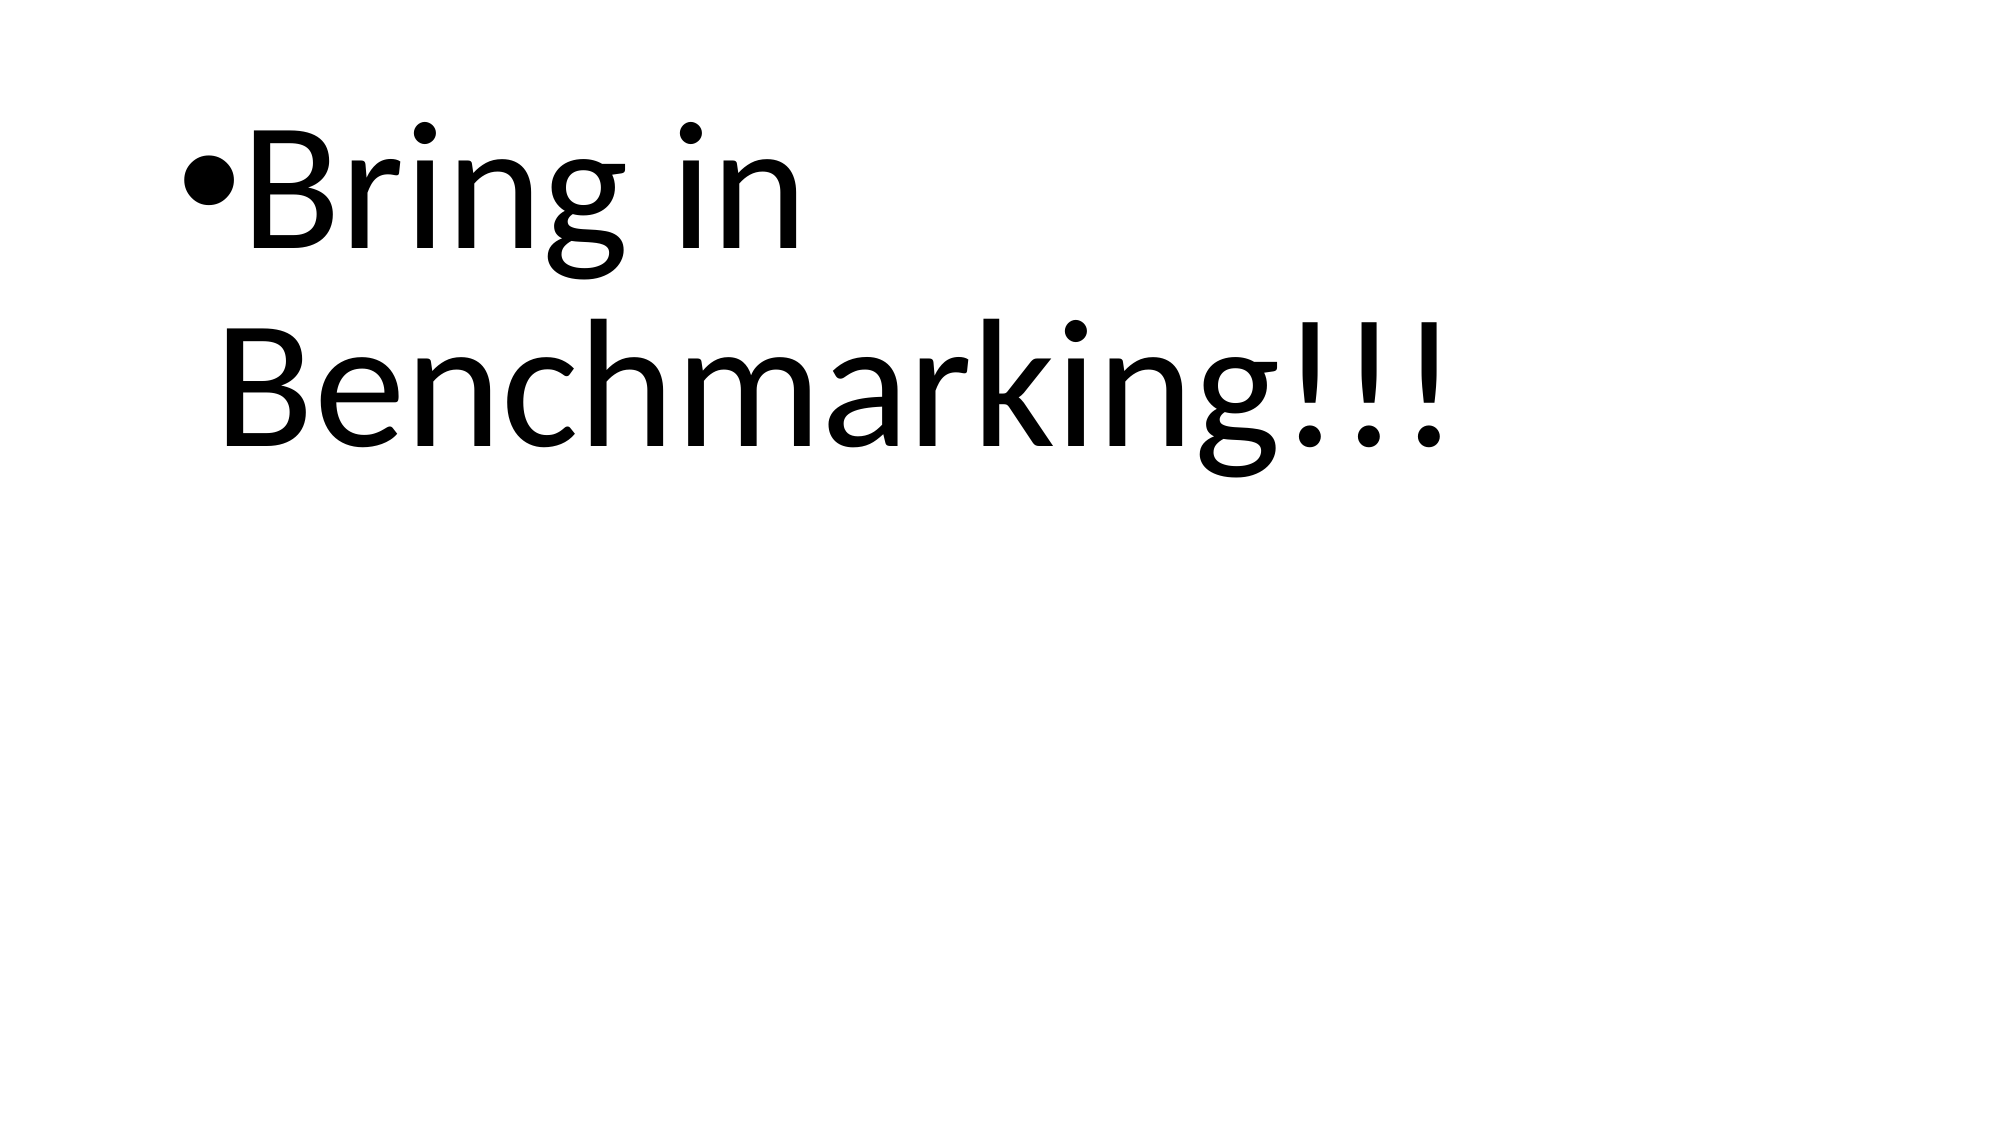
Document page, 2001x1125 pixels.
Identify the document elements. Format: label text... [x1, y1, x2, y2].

list Bring in Benchmarking!!! [161, 82, 1910, 888]
